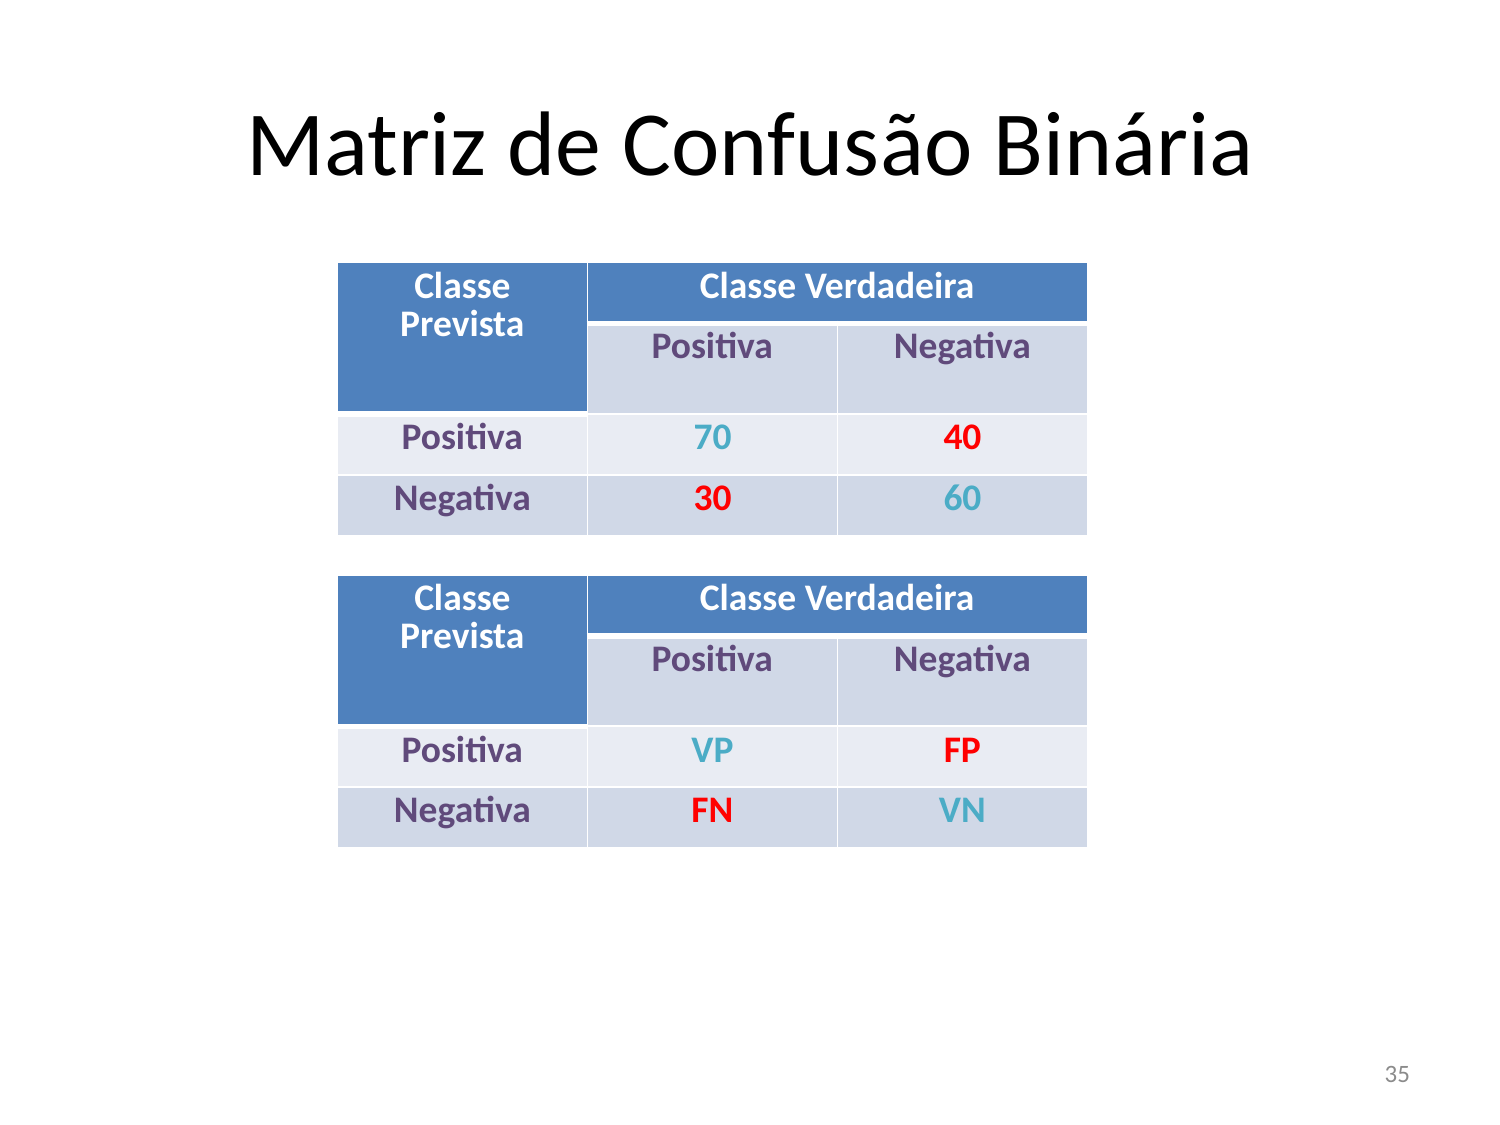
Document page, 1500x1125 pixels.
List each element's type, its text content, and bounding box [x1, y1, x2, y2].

table_cell 70 [588, 415, 837, 474]
table_header Classe Prevista [338, 263, 587, 411]
table_cell VP [588, 727, 837, 786]
table_cell VN [838, 788, 1087, 847]
table_cell 30 [588, 476, 837, 535]
table_cell 60 [838, 476, 1087, 535]
table_cell Positiva [588, 326, 837, 413]
table_cell Positiva [338, 417, 587, 474]
slide_number 35 [1074, 1042, 1425, 1103]
table_cell Negativa [838, 326, 1087, 413]
table_cell FP [838, 727, 1087, 786]
table_cell Negativa [338, 476, 587, 535]
title Matriz de Confusão Binária [75, 45, 1425, 233]
table_cell Positiva [588, 639, 837, 725]
table_cell 40 [838, 415, 1087, 474]
table_cell FN [588, 788, 837, 847]
table_header Classe Verdadeira [588, 576, 1087, 633]
table_cell Negativa [838, 639, 1087, 725]
table_cell Negativa [338, 788, 587, 847]
table_header Classe Verdadeira [588, 263, 1087, 321]
table_header Classe Prevista [338, 576, 587, 724]
table_cell Positiva [338, 729, 587, 786]
